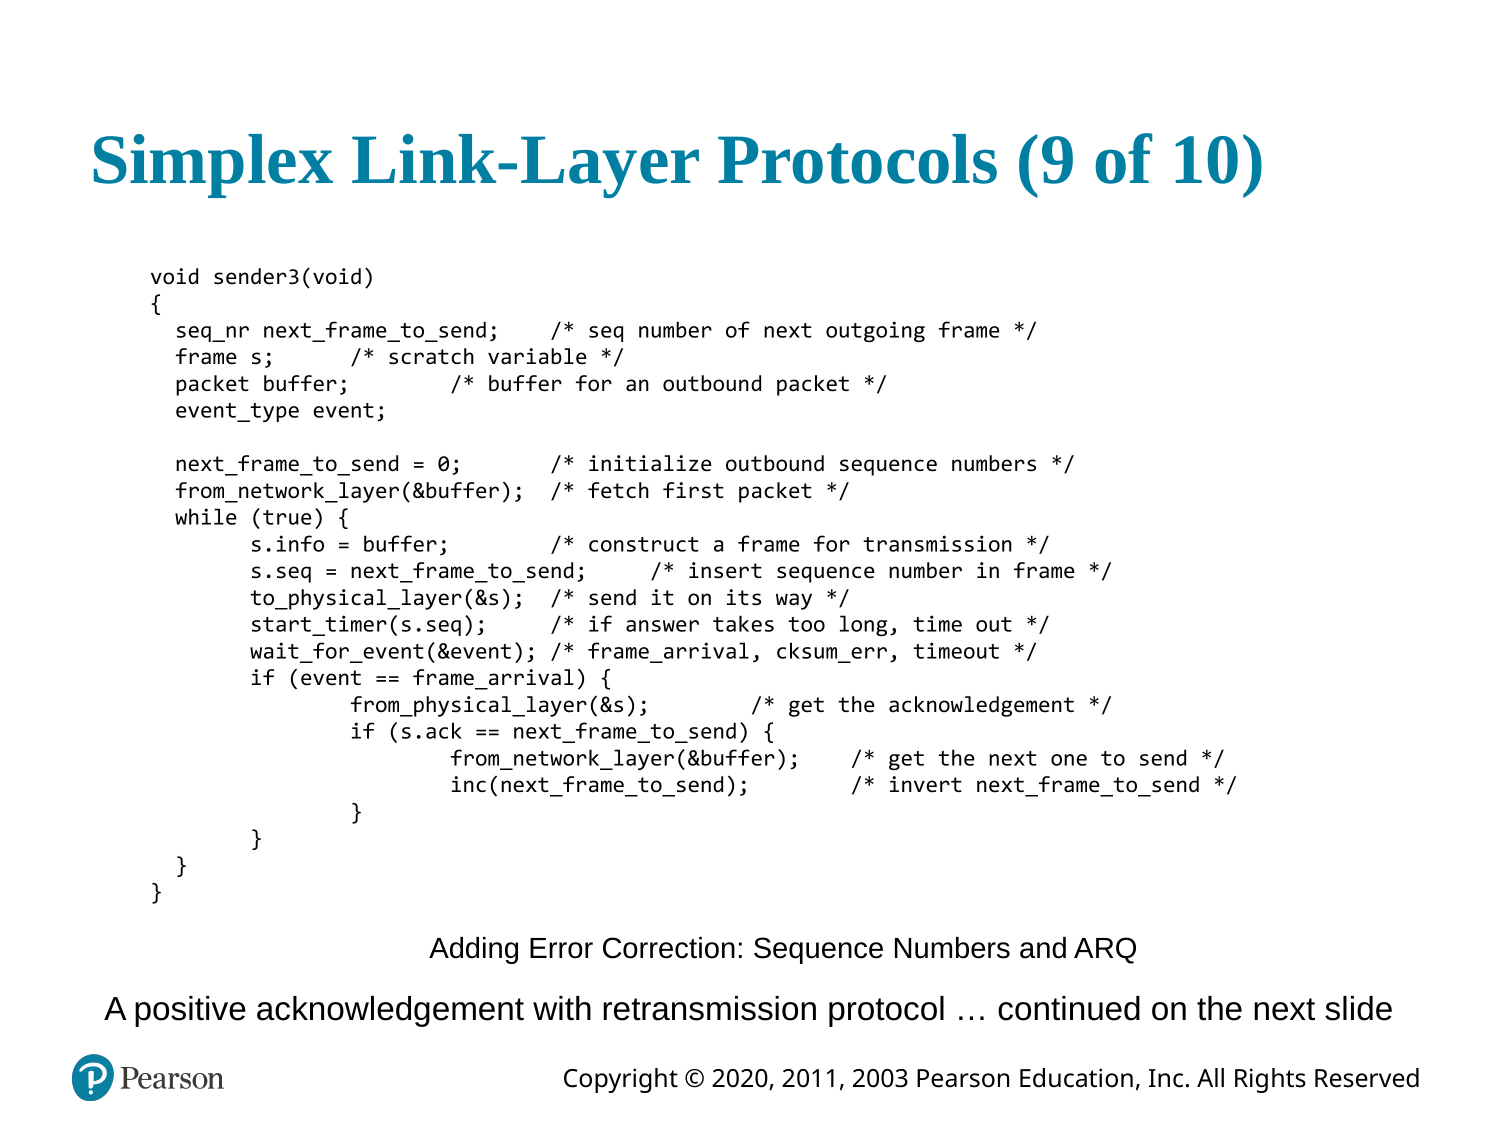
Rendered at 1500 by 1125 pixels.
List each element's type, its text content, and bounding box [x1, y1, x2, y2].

text_box Adding Error Correction: Sequence Numbers and ARQ [414, 922, 1165, 972]
picture [147, 259, 1353, 909]
picture [80, 1063, 106, 1088]
picture [72, 1087, 83, 1101]
picture [98, 1054, 224, 1101]
title Simplex Link-Layer Protocols (9 of 10) [75, 37, 1425, 213]
list A positive acknowledgement with retransmission protocol … continued on the next slide [75, 956, 1425, 1042]
picture [72, 1054, 88, 1070]
